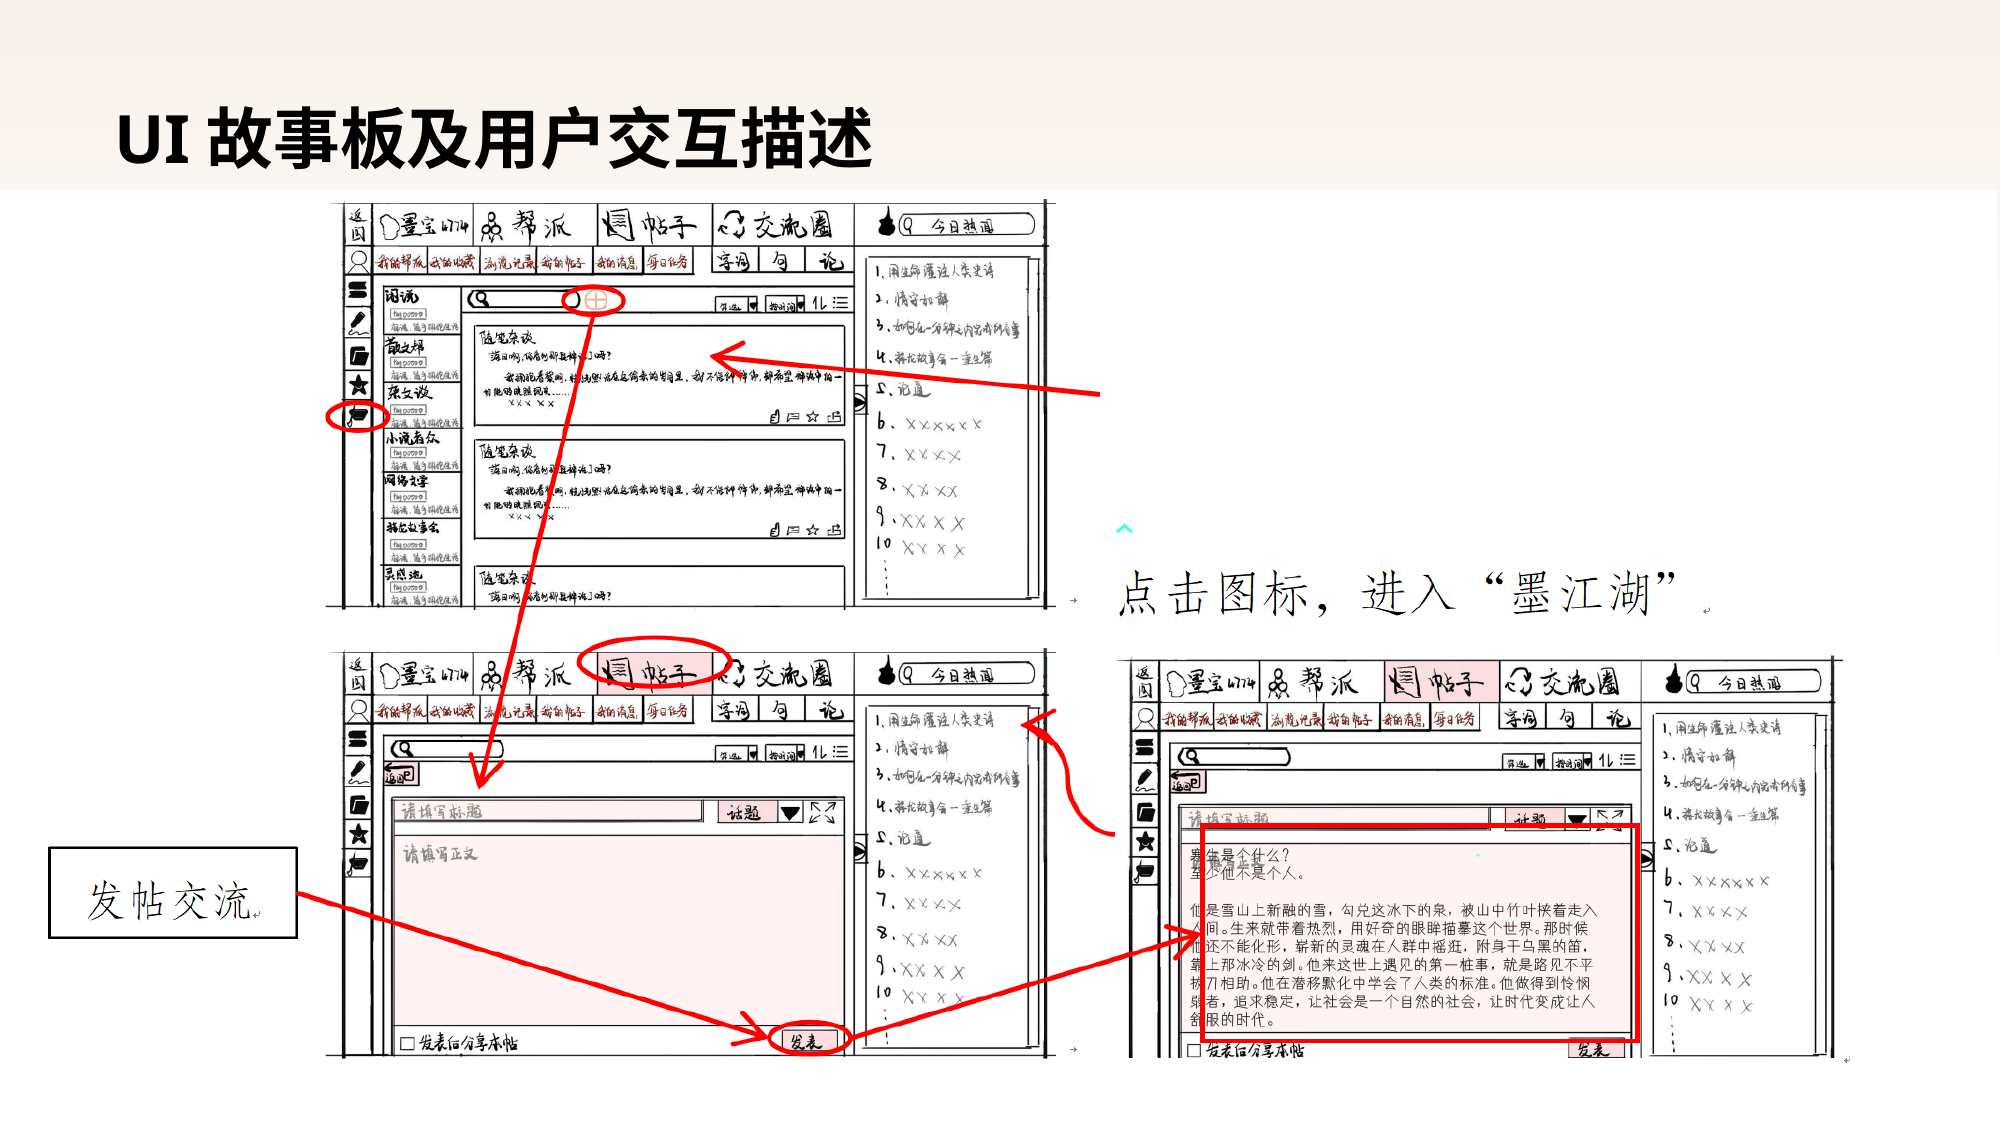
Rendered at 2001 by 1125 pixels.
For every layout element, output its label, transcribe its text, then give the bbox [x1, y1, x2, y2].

picture [0, 189, 1997, 1071]
title UI故事板及用户交互描述 [114, 59, 1886, 178]
